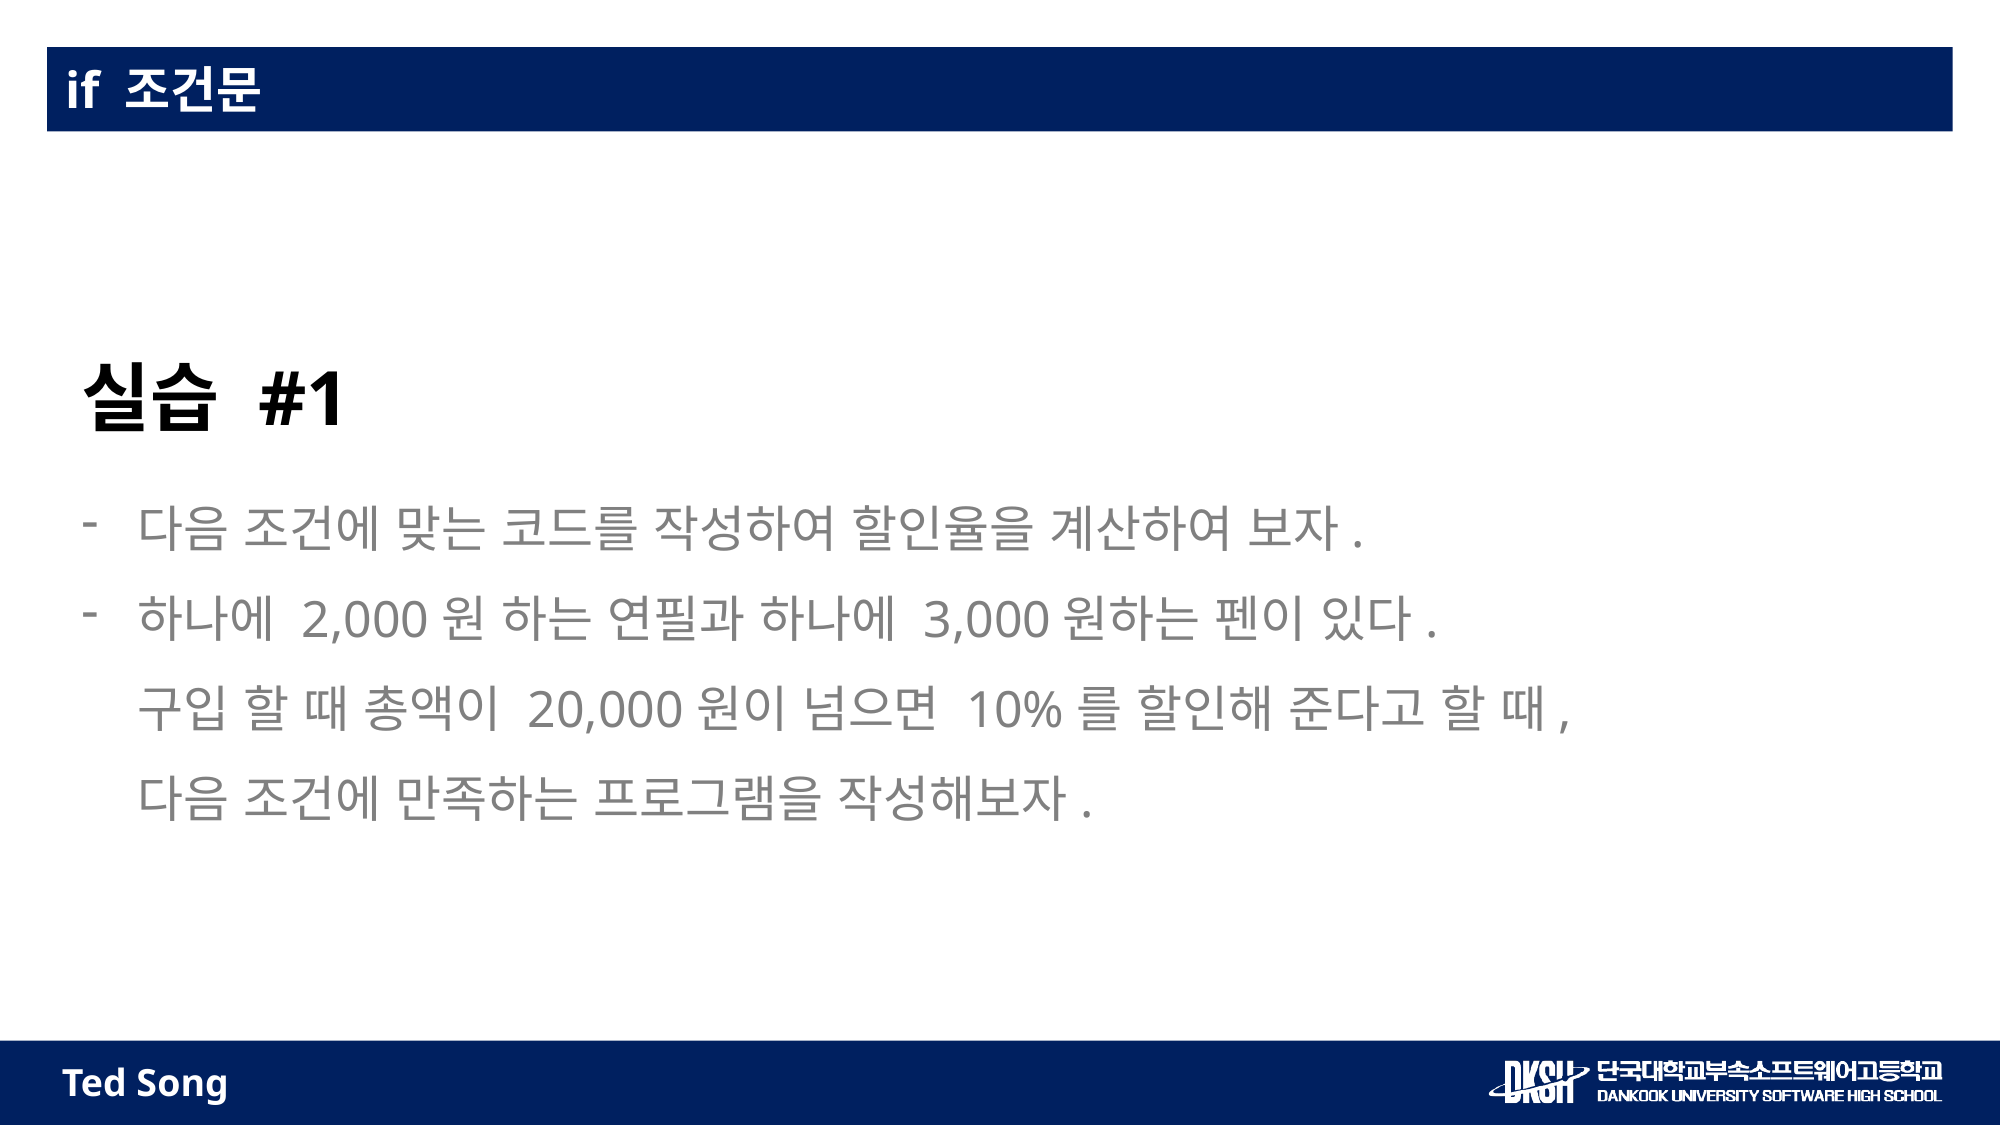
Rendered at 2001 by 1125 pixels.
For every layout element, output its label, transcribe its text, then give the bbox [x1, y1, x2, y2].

text_box 다음 조건에 맞는 코드를 작성하여 할인율을 계산하여 보자. 하나에 2,000원 하는 연필과 하나에 3,000원하는 펜이 있다. 구입 할 때 총액이 20,000원이 넘으면 10%를 할인해 준다고 할 때, 다음 조건에 만족하는 프로그램을 작성해보자. [66, 460, 1933, 836]
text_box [0, 1040, 2000, 1125]
text_box 실습 #1 [66, 343, 1933, 449]
text_box if 조건문 [50, 51, 278, 127]
text_box [46, 46, 1954, 132]
